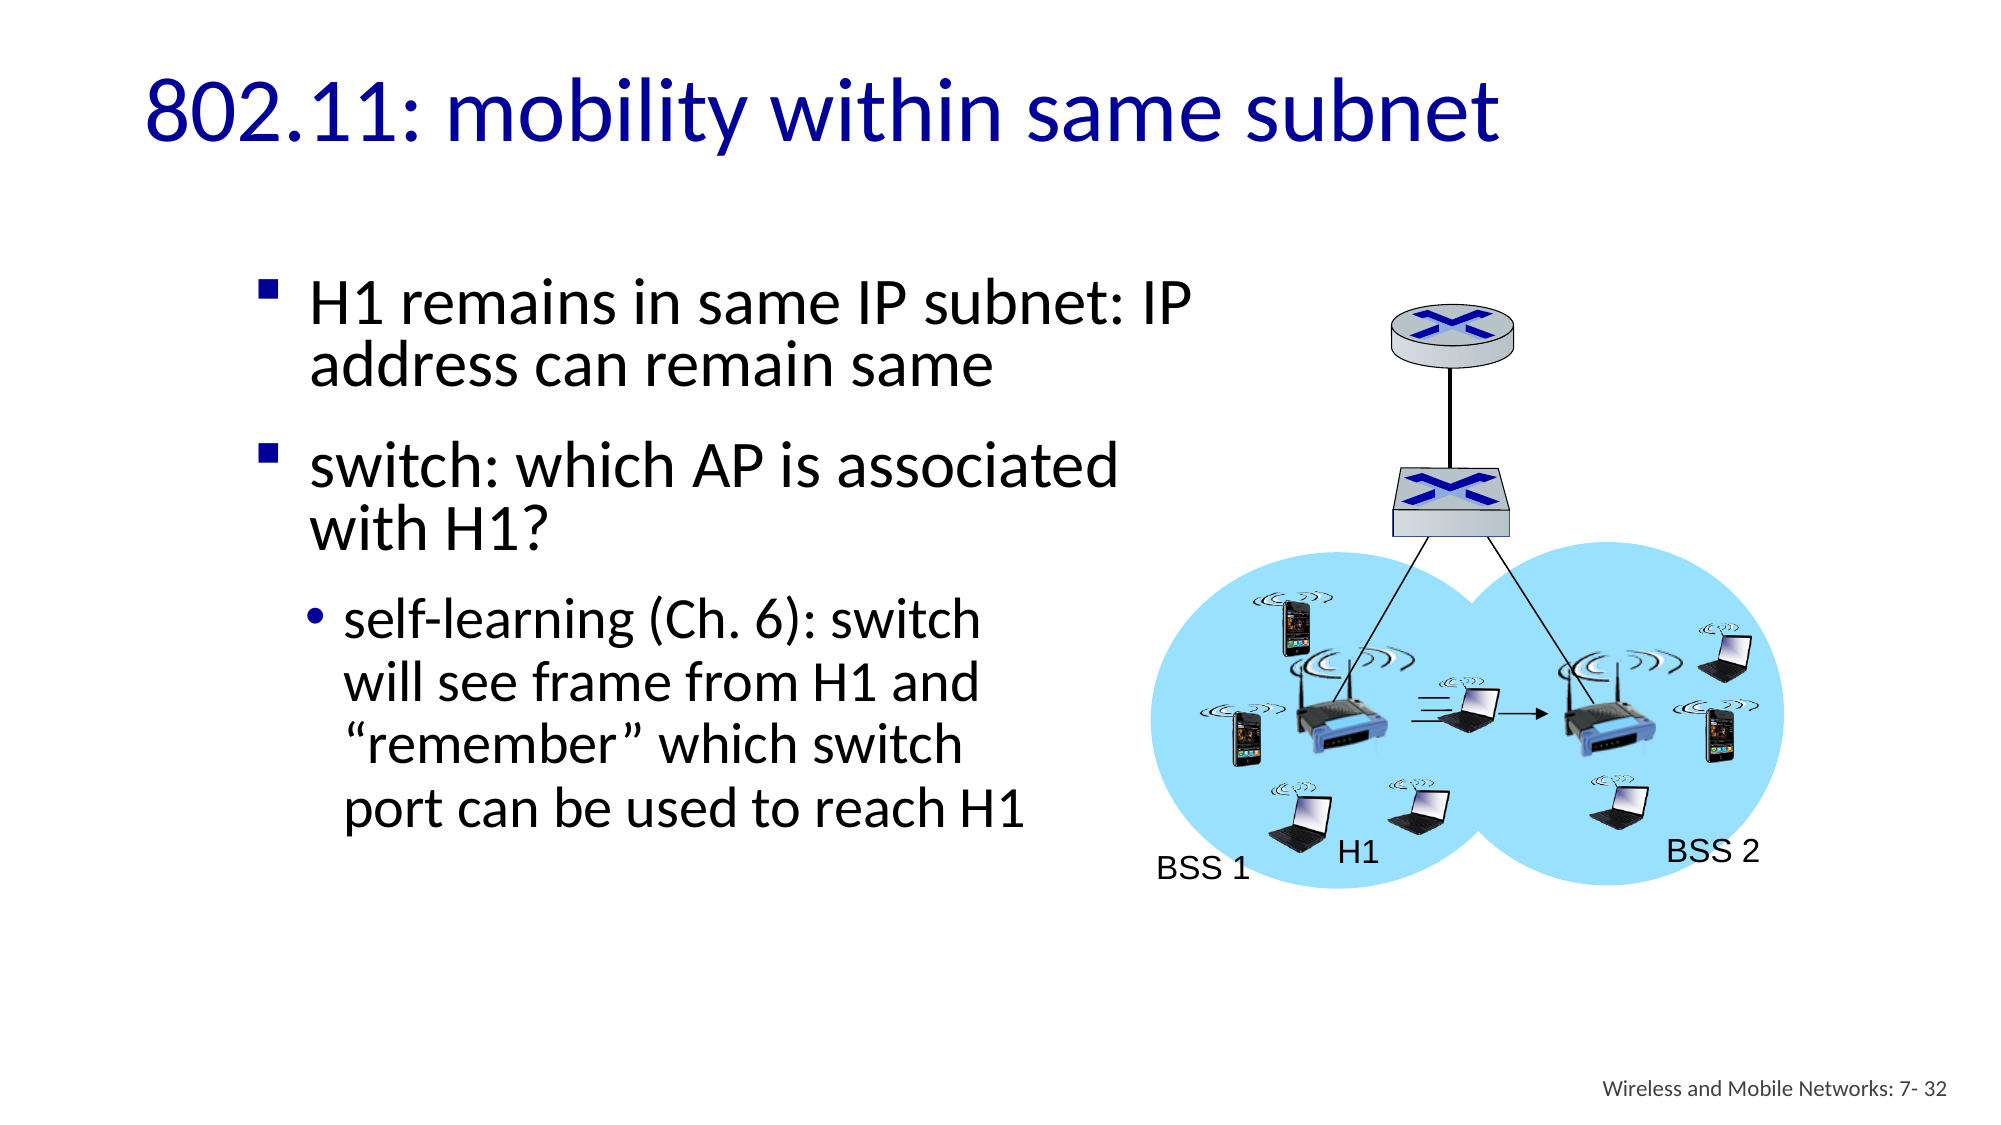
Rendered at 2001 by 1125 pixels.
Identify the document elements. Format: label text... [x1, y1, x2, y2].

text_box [1437, 675, 1500, 733]
text_box [1150, 552, 1525, 889]
text_box H1 [1322, 823, 1395, 878]
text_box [1588, 773, 1649, 830]
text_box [1289, 645, 1415, 755]
text_box BSS 1 [1141, 838, 1266, 894]
text_box switch: which AP is associated with H1? [238, 431, 1269, 580]
text_box H1 remains in same IP subnet: IP address can remain same [238, 267, 1269, 431]
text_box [1672, 698, 1759, 764]
title 802.11: mobility within same subnet [129, 38, 1855, 186]
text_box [1387, 777, 1450, 835]
text_box self-learning (Ch. 6): switch will see frame from H1 and “remember” which switch port can be used to reach H1 [215, 580, 1091, 920]
text_box BSS 2 [1651, 822, 1776, 877]
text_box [1391, 304, 1514, 369]
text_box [1199, 702, 1286, 767]
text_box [1697, 621, 1752, 683]
text_box [1500, 707, 1549, 720]
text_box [1268, 780, 1332, 853]
slide_number Wireless and Mobile Networks: 7- [1512, 1056, 1963, 1117]
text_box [1252, 590, 1333, 657]
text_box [1557, 648, 1683, 758]
text_box [1472, 542, 1785, 886]
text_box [1392, 467, 1510, 537]
